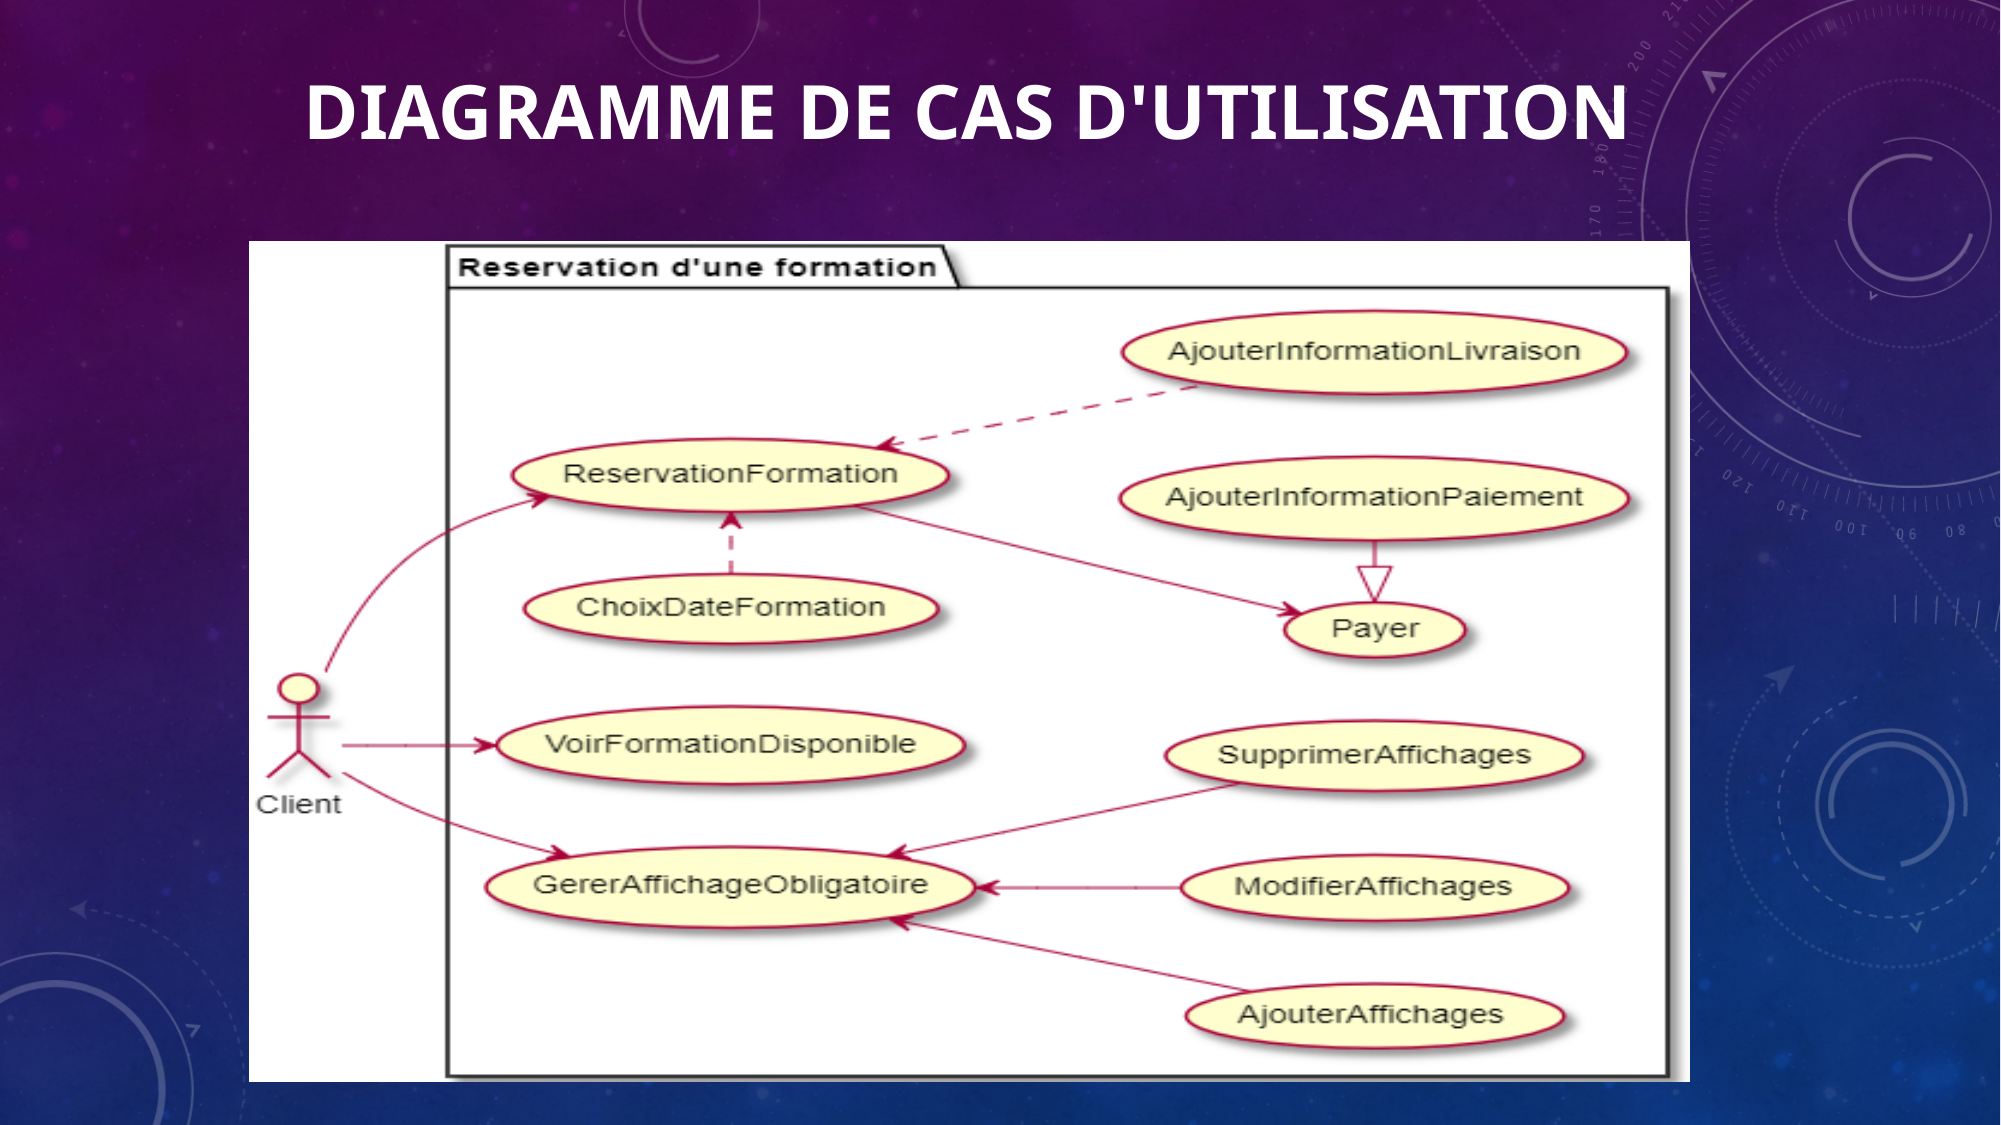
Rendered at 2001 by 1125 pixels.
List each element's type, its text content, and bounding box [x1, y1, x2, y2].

picture [0, 0, 2001, 1125]
text_box Diagramme de cas d'utilisation [137, 0, 1800, 229]
